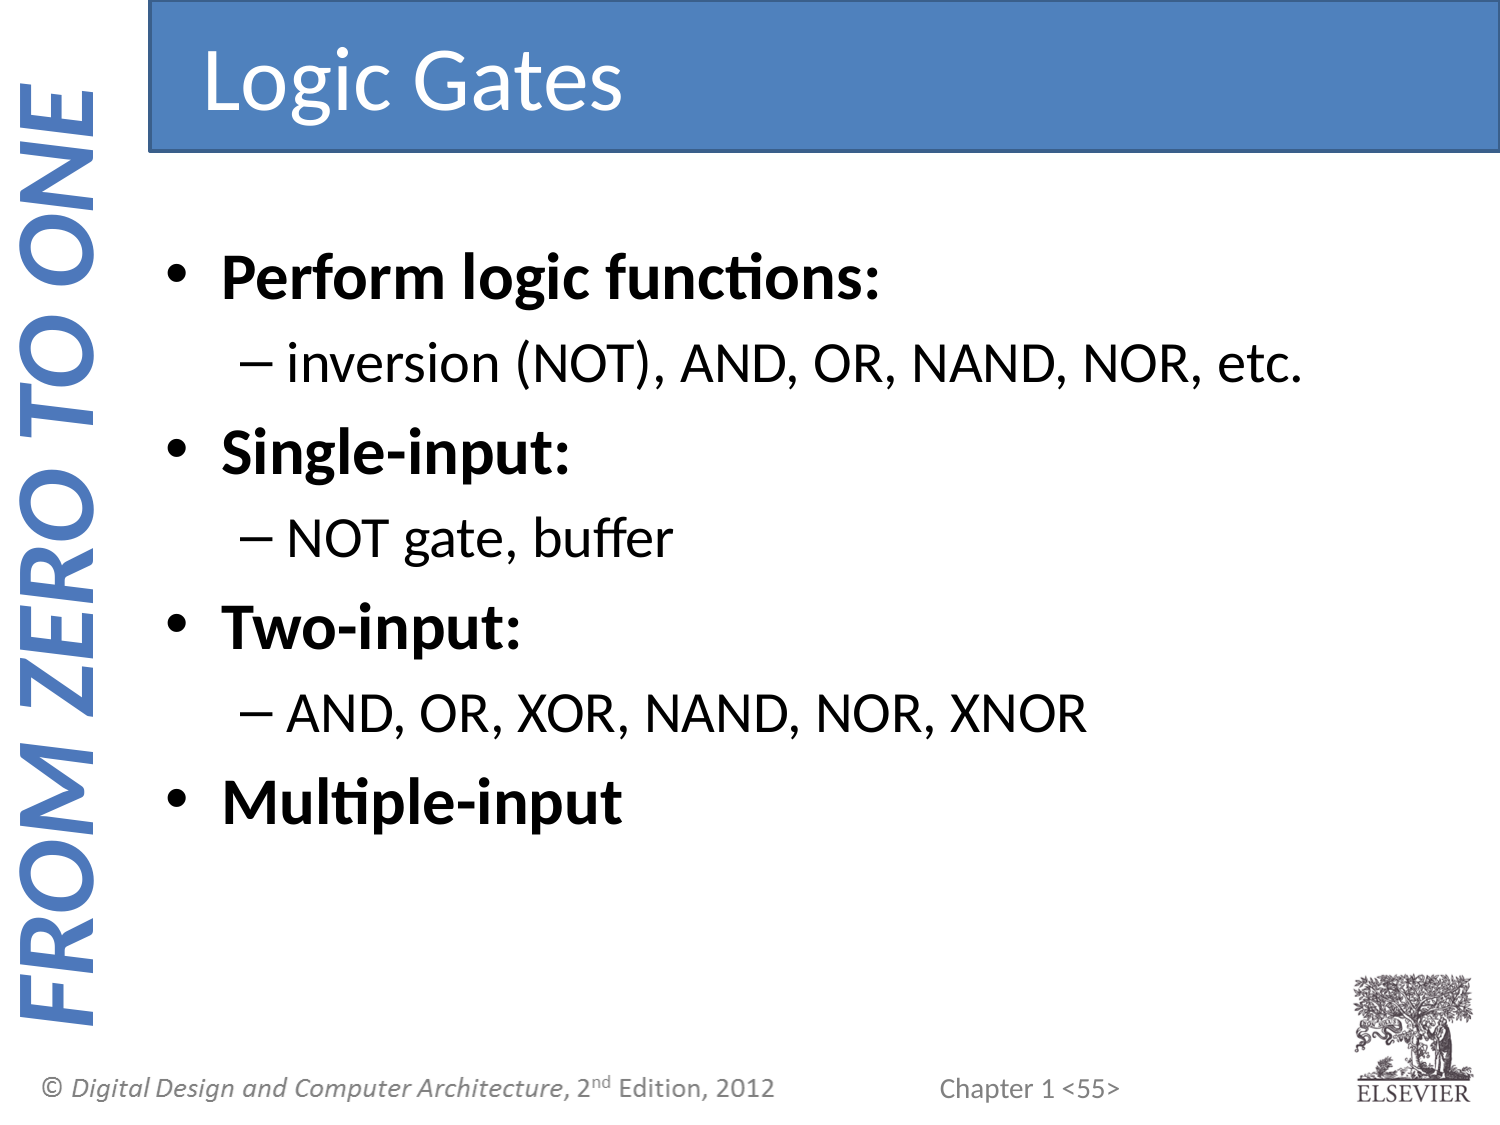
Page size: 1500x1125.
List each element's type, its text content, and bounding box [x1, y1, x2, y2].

list Perform logic functions: inversion (NOT), AND, OR, NAND, NOR, etc. Single-input: NOT gate, buffer Two-input: AND, OR, XOR, NAND, NOR, XNOR Multiple-input [150, 224, 1500, 968]
picture [0, 0, 1500, 1125]
text_box Logic Gates [187, 11, 1488, 136]
